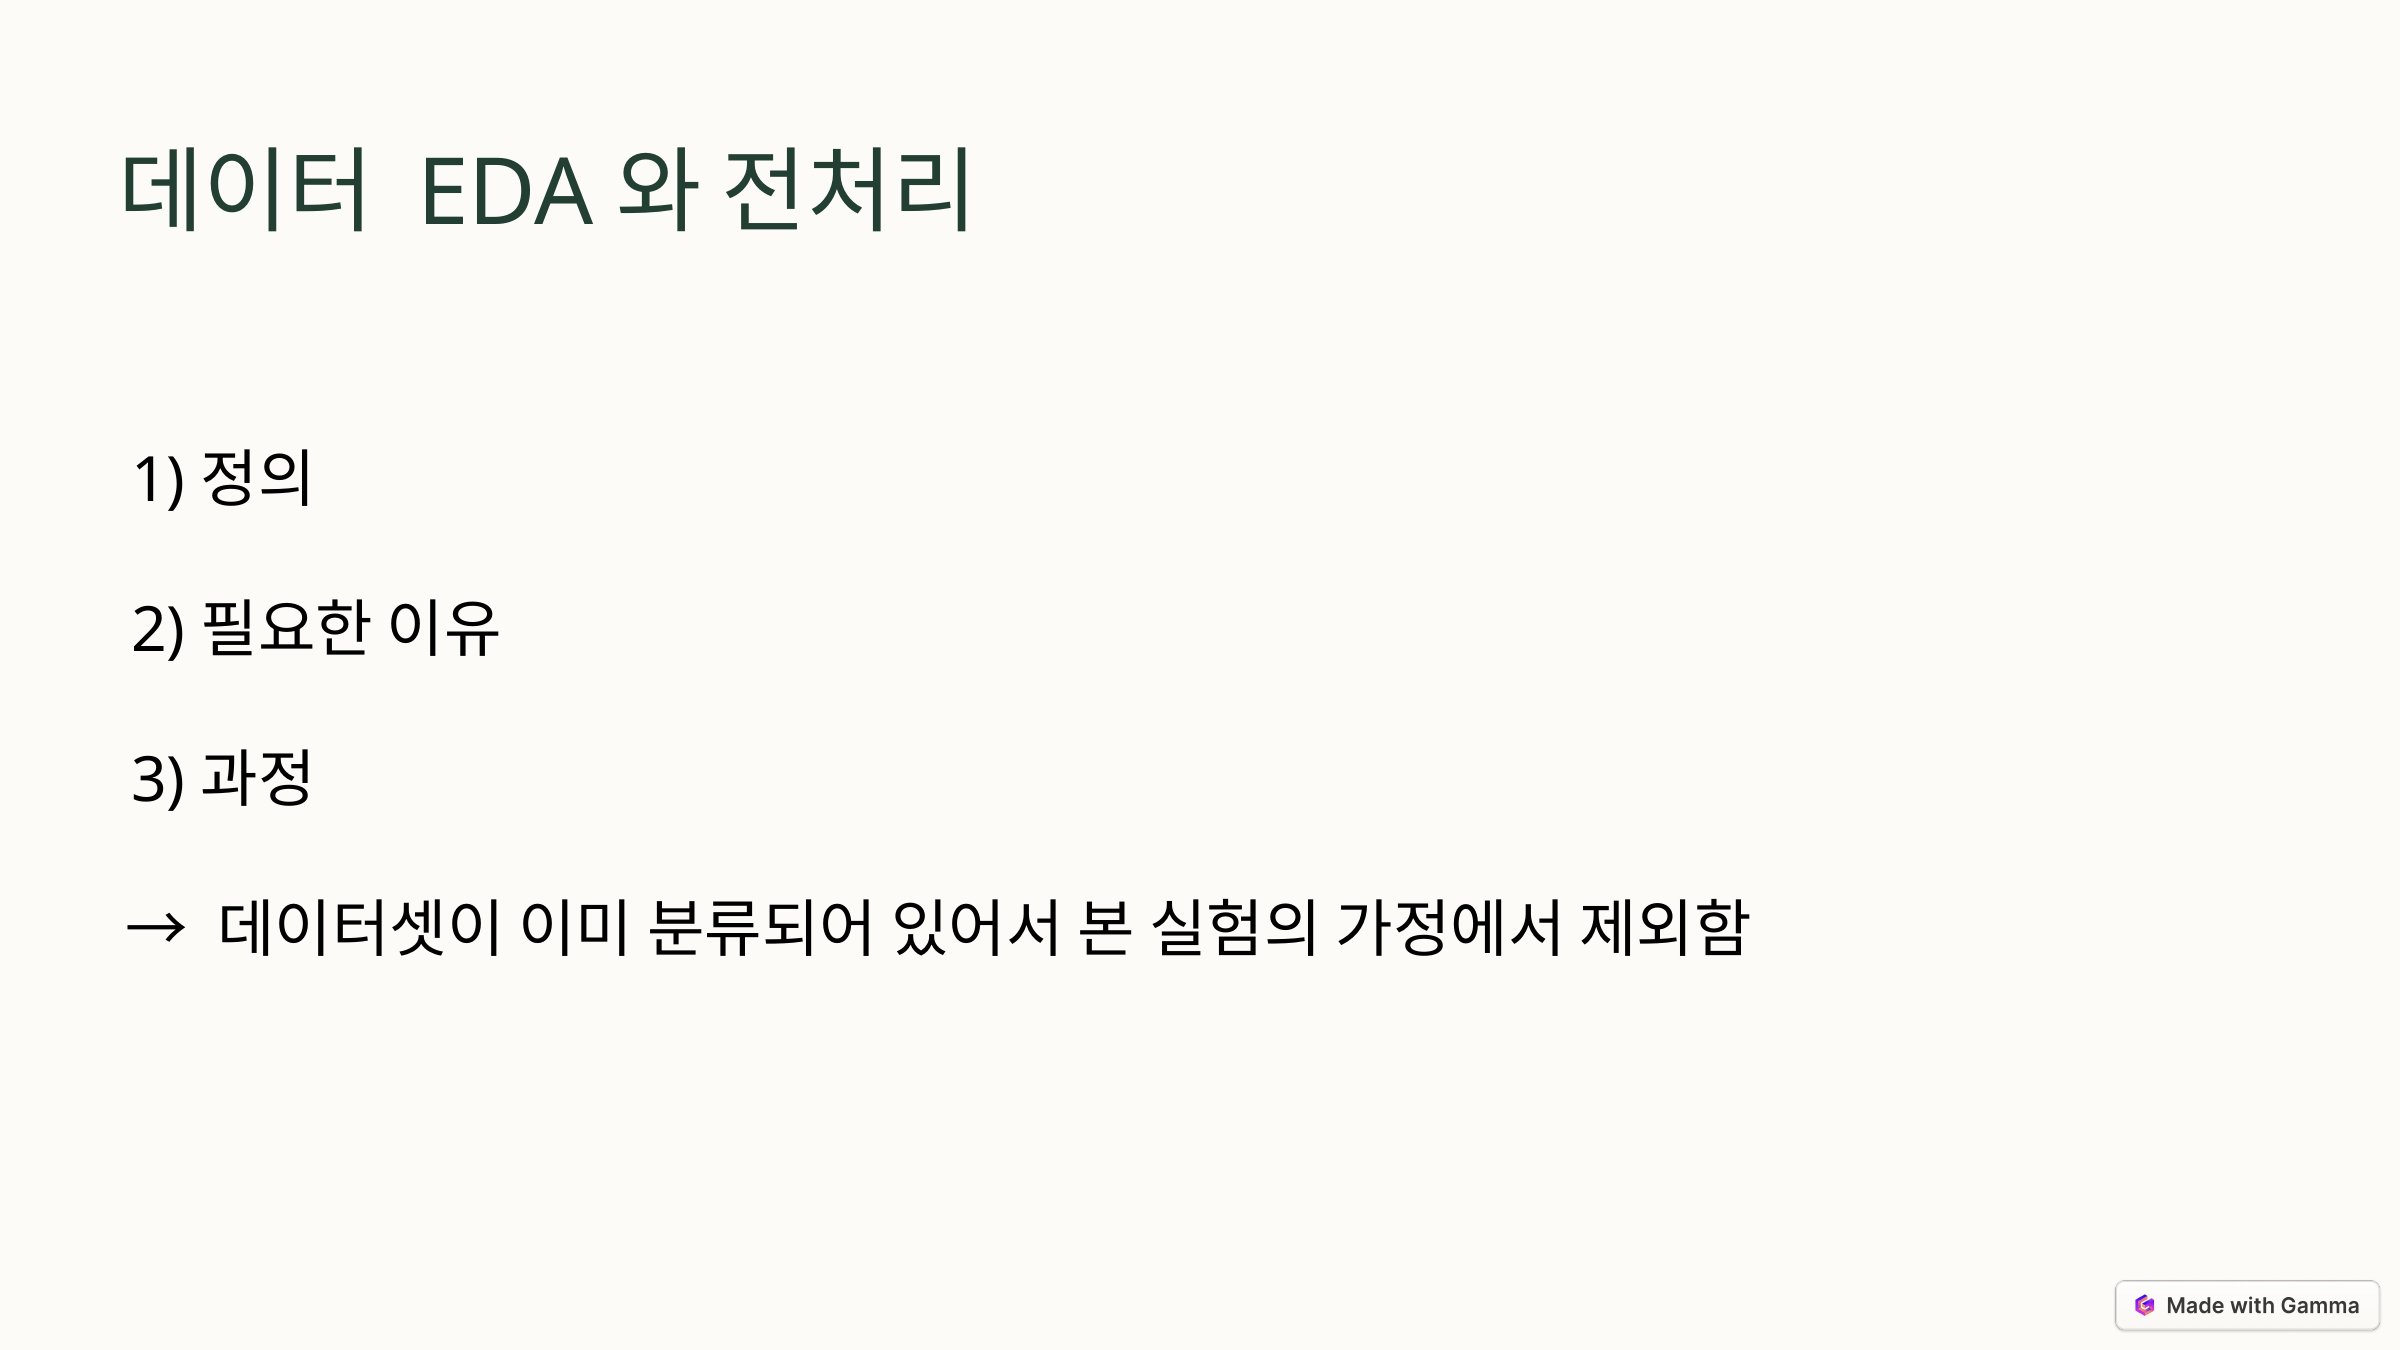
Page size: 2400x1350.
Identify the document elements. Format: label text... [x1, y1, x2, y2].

text_box 정의 필요한 이유 과정 → 데이터셋이 이미 분류되어 있어서 본 실험의 가정에서 제외함 [110, 348, 2090, 542]
text_box 데이터 EDA와 전처리 [54, 105, 986, 222]
picture [2106, 1271, 2389, 1339]
